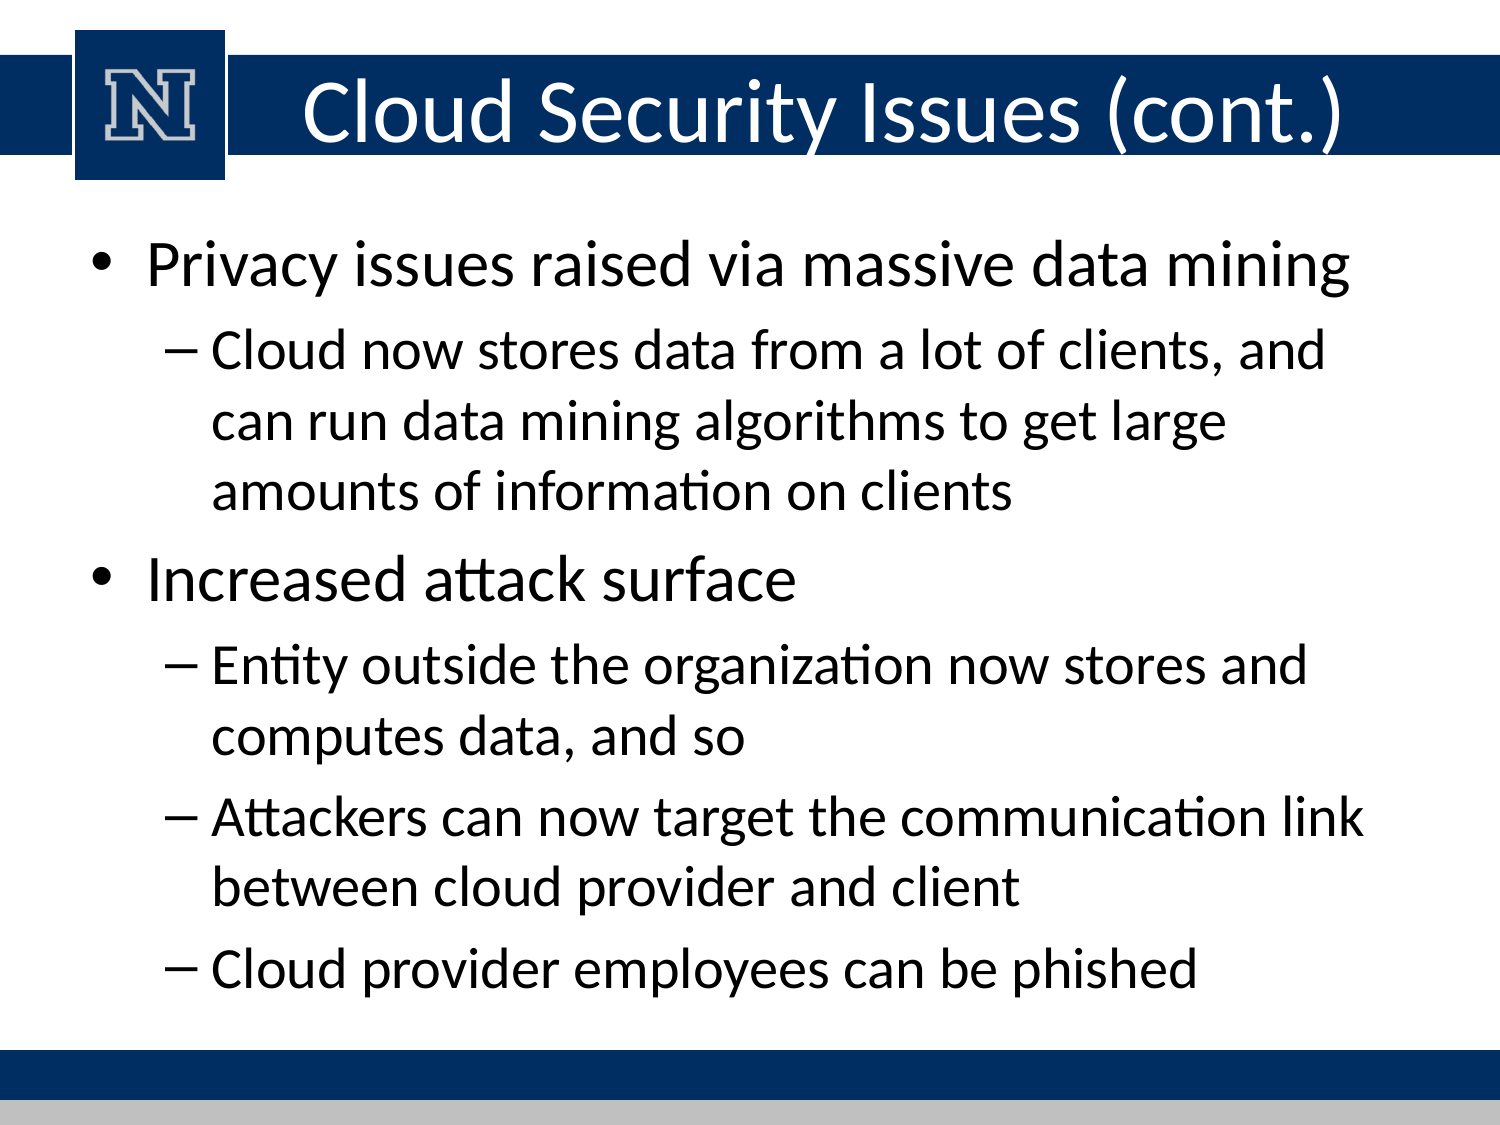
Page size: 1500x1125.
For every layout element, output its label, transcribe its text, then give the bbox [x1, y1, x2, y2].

picture [75, 30, 225, 180]
title Cloud Security Issues (cont.) [287, 12, 1475, 200]
list Privacy issues raised via massive data mining Cloud now stores data from a lot of clients, and can run data mining algorithms to get large amounts of information on clients Increased attack surface Entity outside the organization now stores and computes data, and so Attackers can now target the communication link between cloud provider and client Cloud provider employees can be phished [75, 212, 1425, 1005]
